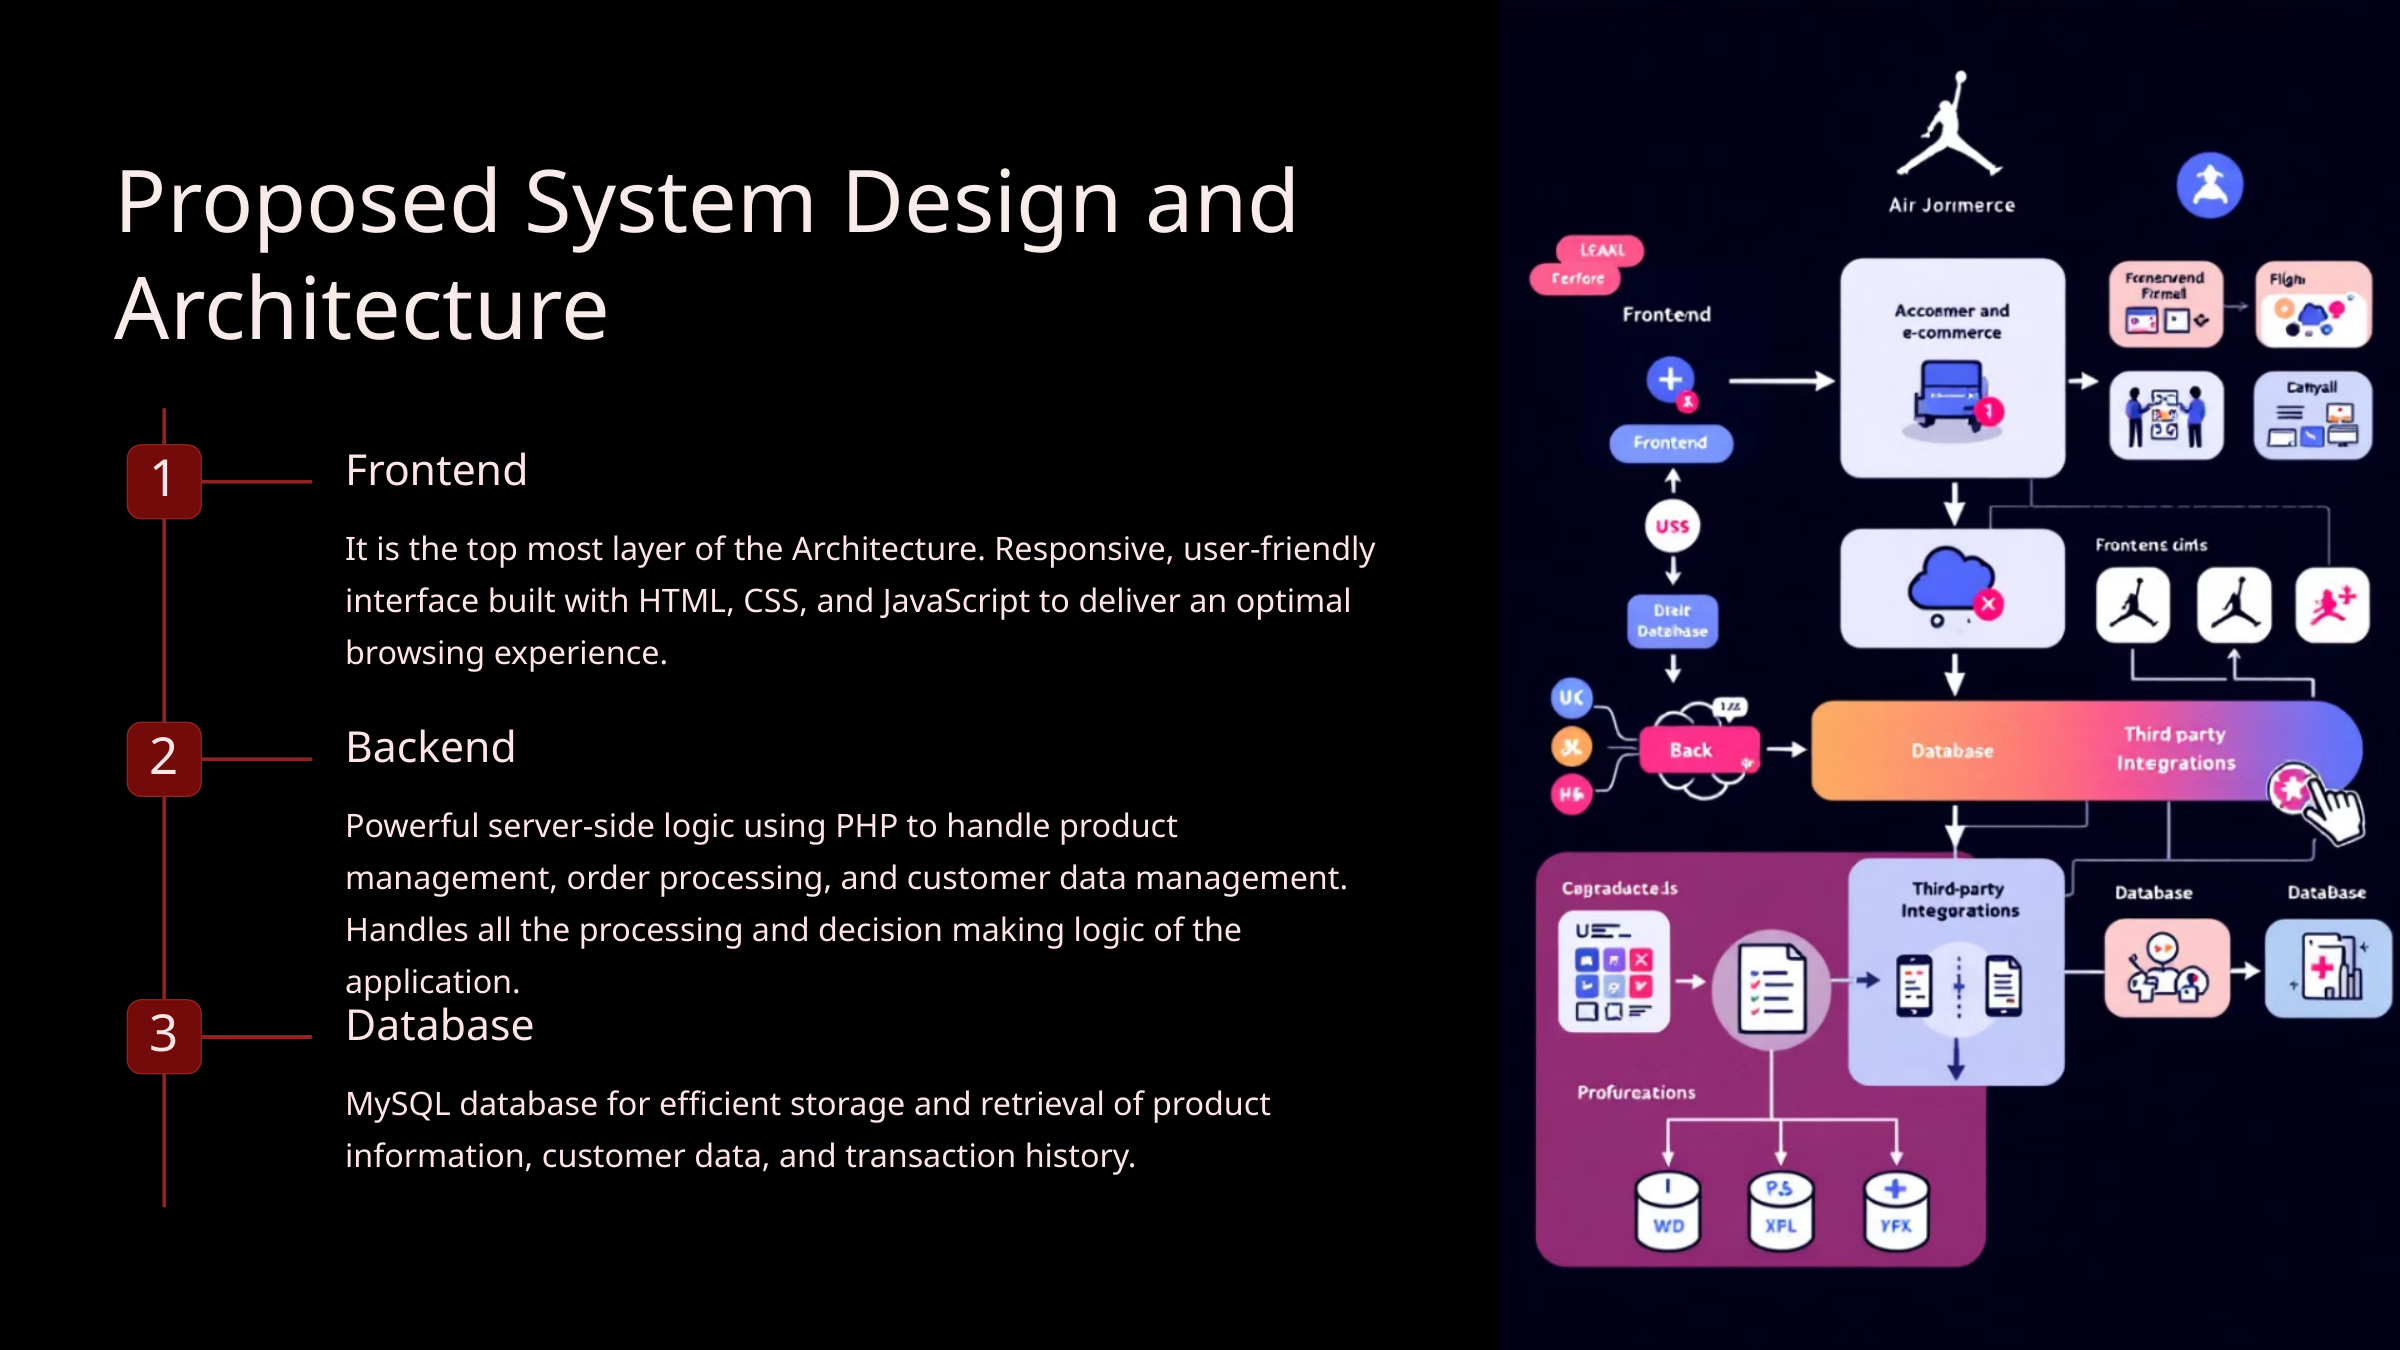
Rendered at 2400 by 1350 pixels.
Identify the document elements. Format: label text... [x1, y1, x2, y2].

text_box [127, 444, 202, 519]
text_box Database [345, 995, 778, 1050]
text_box [202, 1035, 313, 1039]
text_box [162, 1074, 167, 1208]
text_box [162, 407, 167, 444]
text_box [202, 479, 313, 484]
text_box 1 [149, 455, 180, 508]
text_box Backend [345, 718, 778, 773]
text_box Frontend [345, 440, 778, 495]
text_box 3 [141, 1010, 188, 1063]
text_box [202, 757, 313, 762]
text_box It is the top most layer of the Architecture. Responsive, user-friendly interface built with HTML, CSS, and JavaScript to deliver an optimal browsing experience. [345, 514, 1385, 620]
text_box MySQL database for efficient storage and retrieval of product information, customer data, and transaction history. [345, 1069, 1385, 1175]
text_box Powerful server-side logic using PHP to handle product management, order processing, and customer data management. Handles all the processing and decision making logic of the application. [345, 792, 1385, 898]
text_box [162, 797, 167, 999]
picture [1499, 0, 2400, 1350]
text_box Proposed System Design and Architecture [115, 142, 1385, 359]
text_box [162, 519, 167, 722]
text_box [127, 999, 202, 1074]
text_box 2 [142, 733, 186, 786]
text_box [127, 722, 202, 797]
